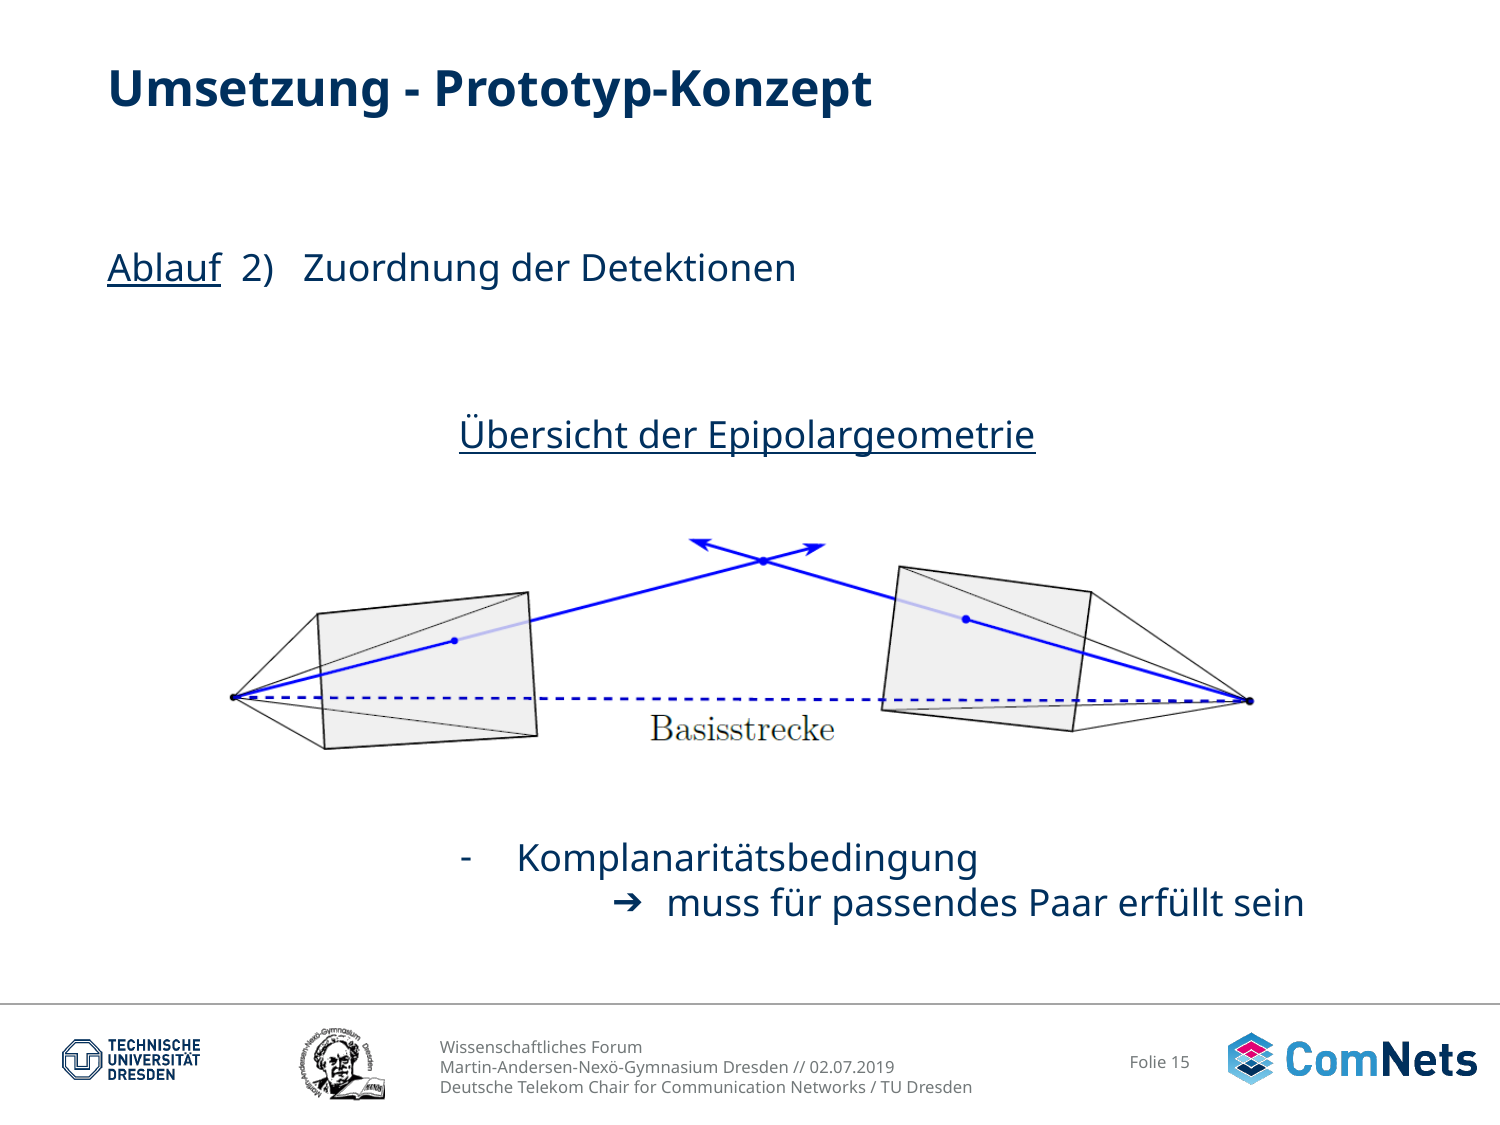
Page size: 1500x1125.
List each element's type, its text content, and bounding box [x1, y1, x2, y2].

picture [62, 1039, 200, 1080]
list Ablauf 2) Zuordnung der Detektionen [107, 243, 1410, 379]
picture [298, 1021, 385, 1109]
list Übersicht der Epipolargeometrie [378, 411, 1116, 496]
list Komplanaritätsbedingung muss für passendes Paar erfüllt sein [441, 811, 1413, 971]
picture [193, 498, 1300, 789]
title Umsetzung - Prototyp-Konzept [107, 56, 1410, 169]
picture [1228, 1032, 1477, 1085]
